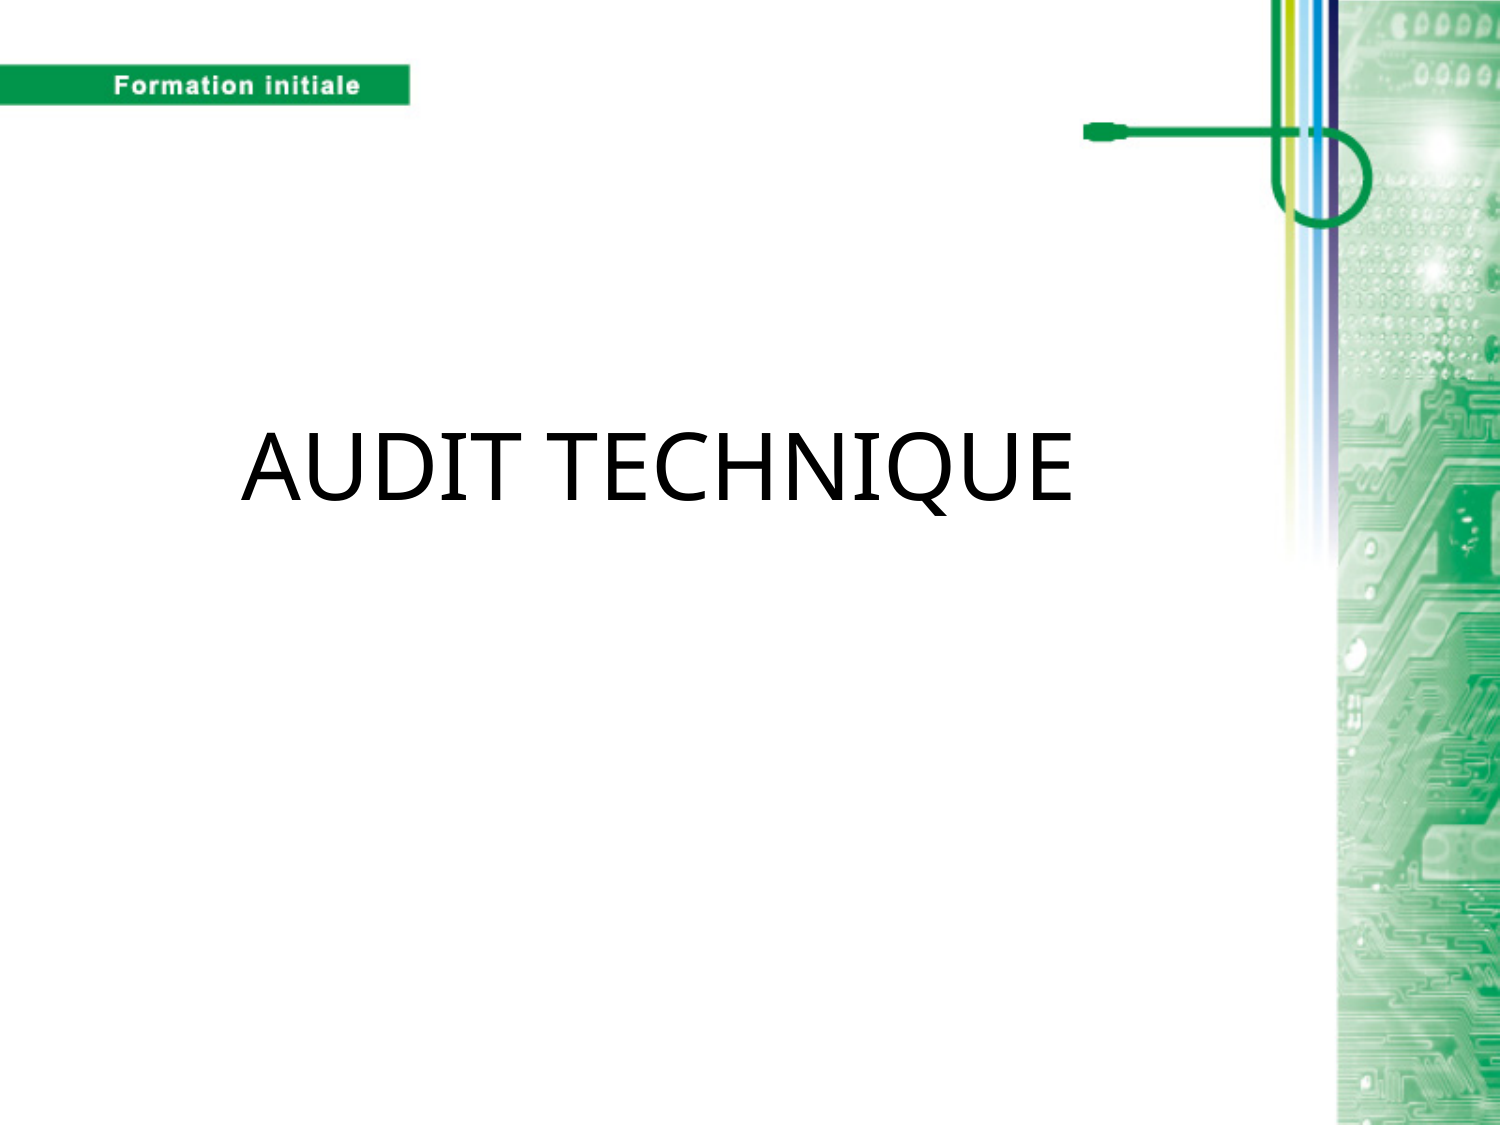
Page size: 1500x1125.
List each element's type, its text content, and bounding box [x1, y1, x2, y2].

picture [0, 0, 1500, 1125]
text_box AUDIT TECHNIQUE [77, 384, 1266, 520]
